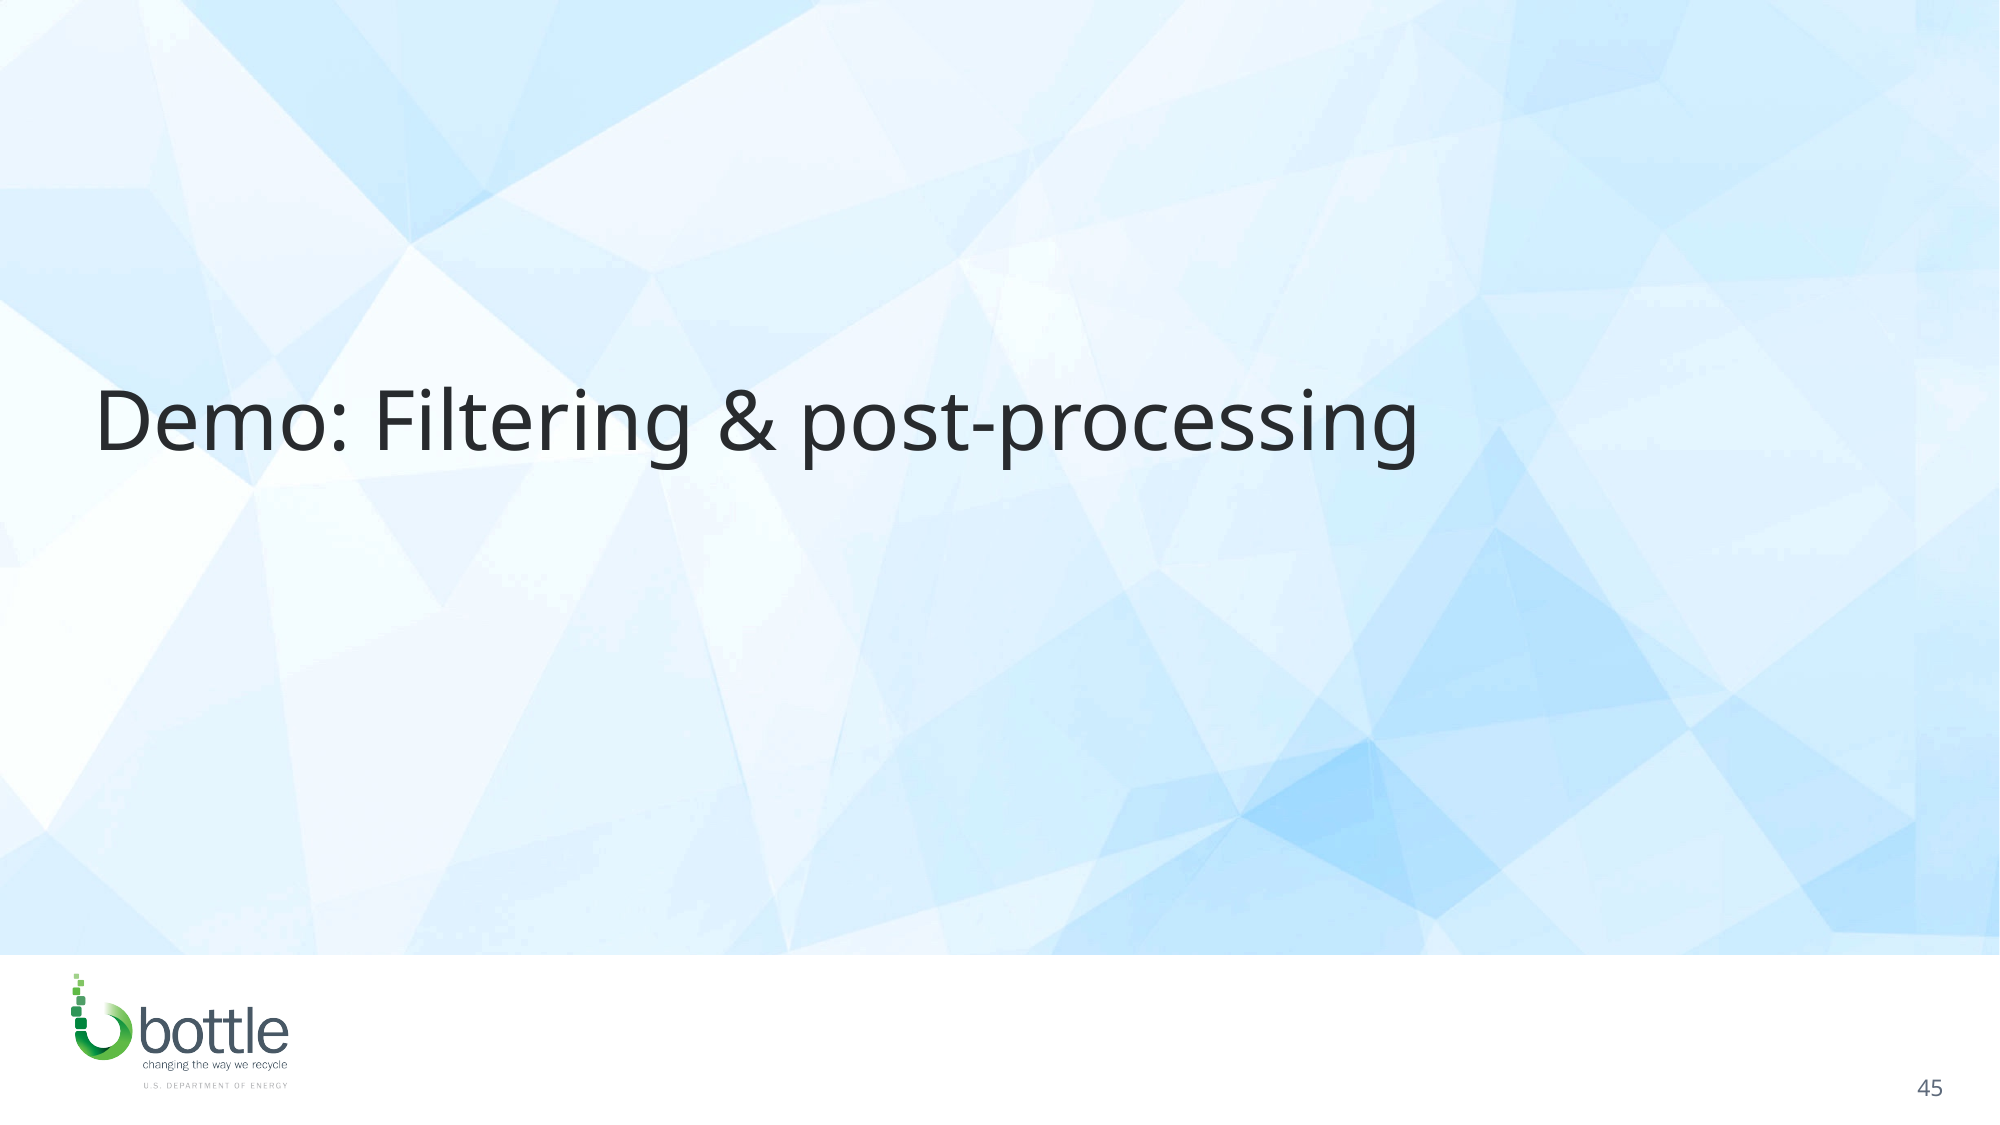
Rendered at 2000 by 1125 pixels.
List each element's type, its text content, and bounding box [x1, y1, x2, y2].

picture [0, 0, 2000, 1106]
subtitle Demo: Filtering & post-processing [78, 360, 1628, 476]
